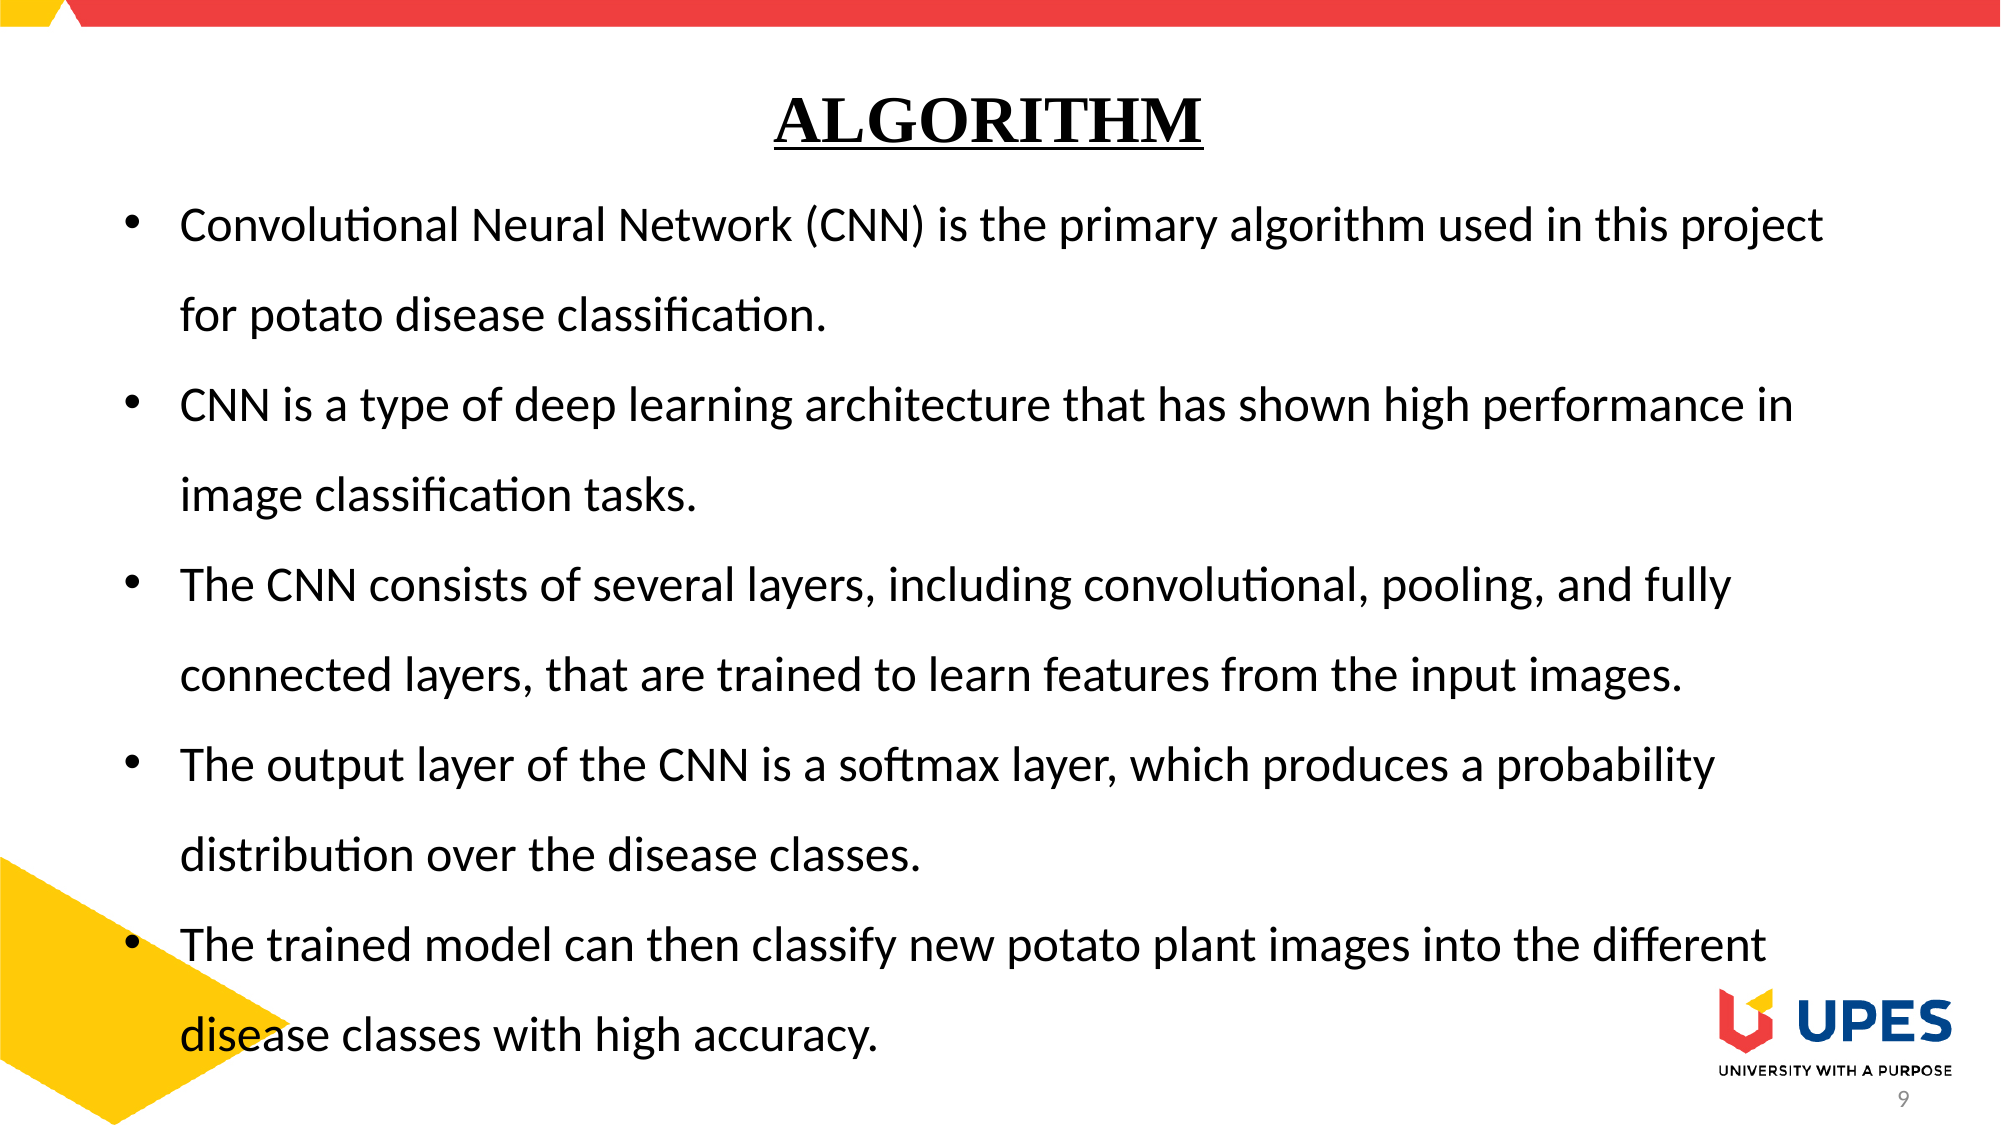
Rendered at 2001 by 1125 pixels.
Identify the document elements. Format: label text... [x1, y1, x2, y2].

picture [0, 0, 2001, 1125]
title ALGORITHM [676, 58, 1302, 154]
text_box Convolutional Neural Network (CNN) is the primary algorithm used in this project for potato disease classification. CNN is a type of deep learning architecture that has shown high performance in image classification tasks. The CNN consists of several layers, including convolutional, pooling, and fully connected layers, that are trained to learn features from the input images. The output layer of the CNN is a softmax layer, which produces a probability distribution over the disease classes. The trained model can then classify new potato plant images into the different disease classes with high accuracy. [108, 154, 1892, 1070]
